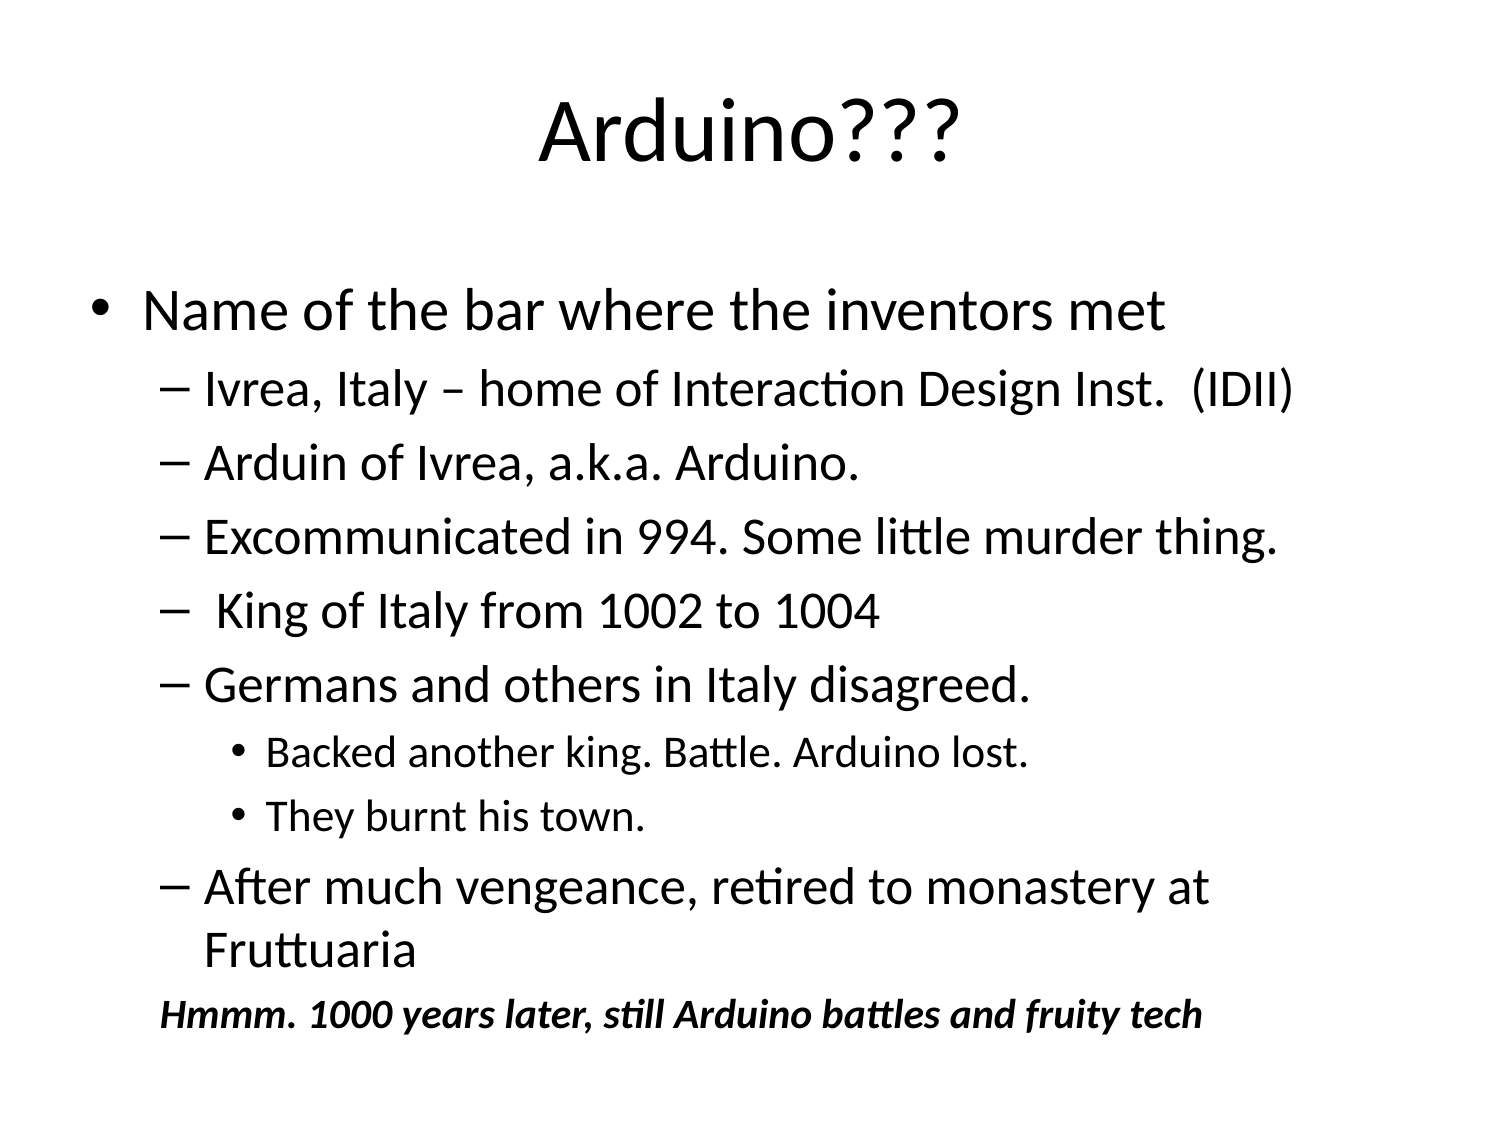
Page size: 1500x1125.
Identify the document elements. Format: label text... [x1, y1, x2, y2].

text_box Name of the bar where the inventors met Ivrea, Italy – home of Interaction Design Inst. (IDII) Arduin of Ivrea, a.k.a. Arduino. Excommunicated in 994. Some little murder thing. King of Italy from 1002 to 1004 Germans and others in Italy disagreed. Backed another king. Battle. Arduino lost. They burnt his town. After much vengeance, retired to monastery at Fruttuaria Hmmm. 1000 years later, still Arduino battles and fruity tech [75, 262, 1425, 1047]
text_box Arduino??? [76, 30, 1427, 219]
